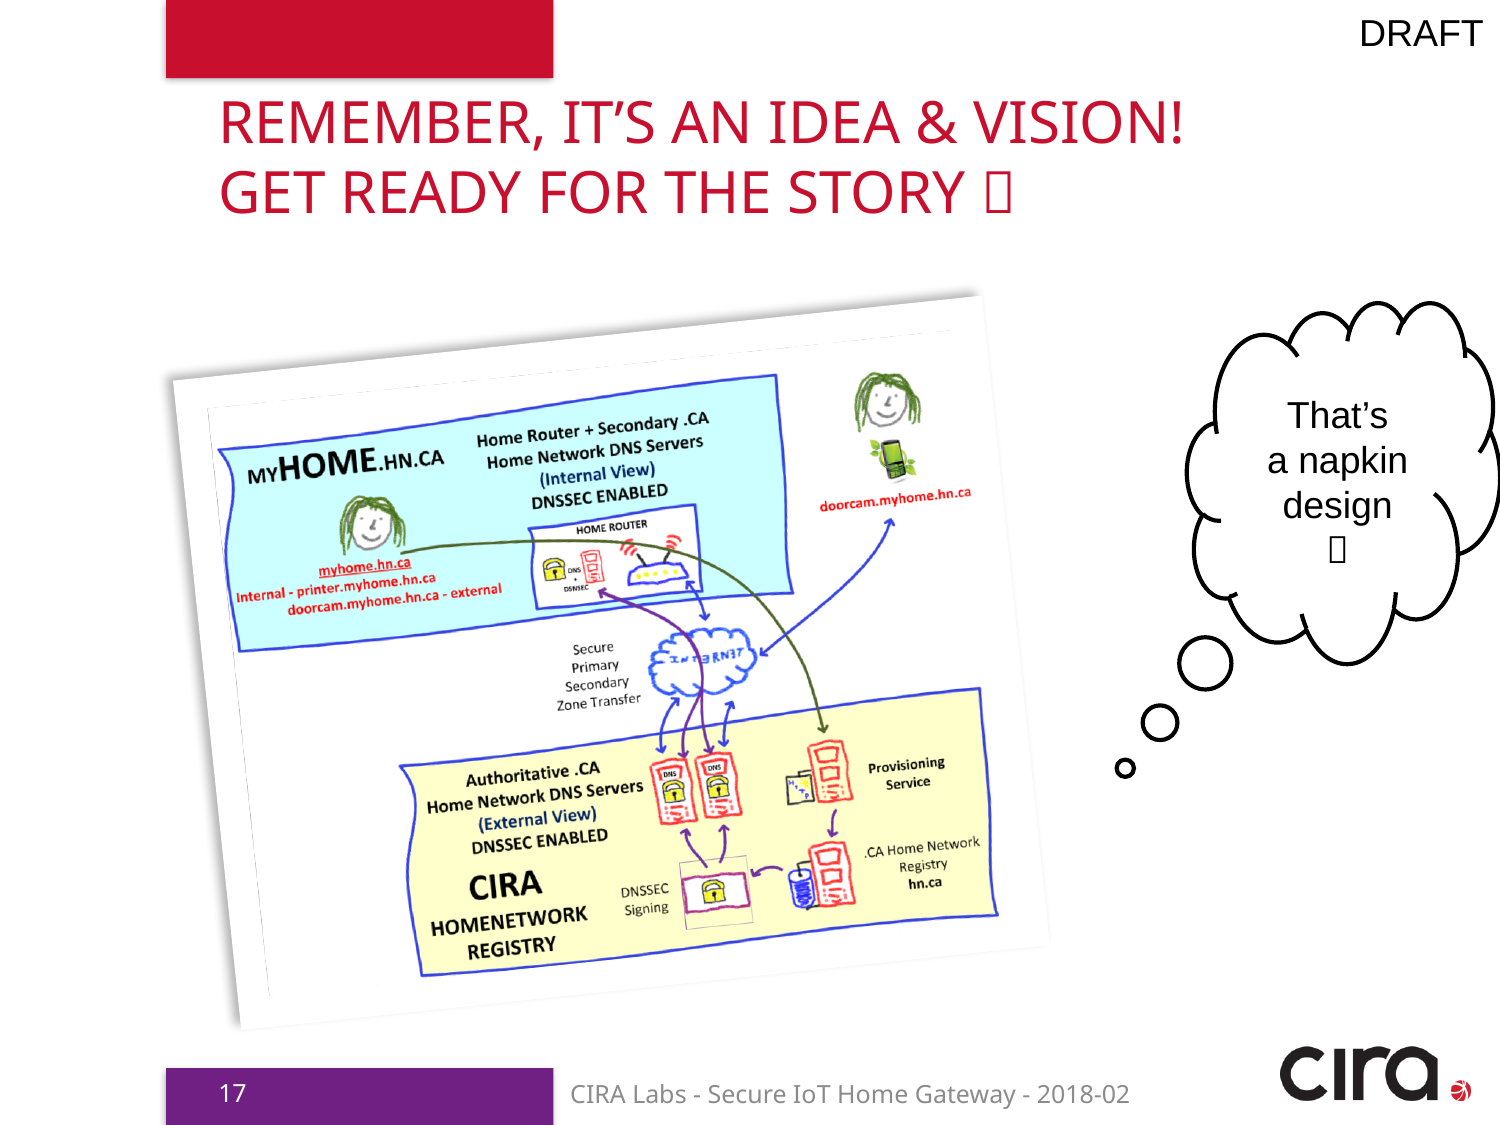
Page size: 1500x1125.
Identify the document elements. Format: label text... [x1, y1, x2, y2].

footer CIRA Labs - Secure IoT Home Gateway - 2018-02 [555, 1066, 1312, 1125]
picture [1280, 1046, 1471, 1101]
text_box [1197, 578, 1458, 667]
picture [209, 331, 1015, 995]
slide_number 17 [203, 1064, 554, 1125]
text_box [1216, 300, 1493, 383]
text_box That’s a napkin design  [1169, 383, 1500, 578]
text_box [1114, 757, 1137, 779]
text_box [1140, 703, 1180, 743]
text_box [1177, 635, 1234, 692]
title Remember, it’s an idea & vision! Get ready for the story  [203, 78, 1422, 266]
